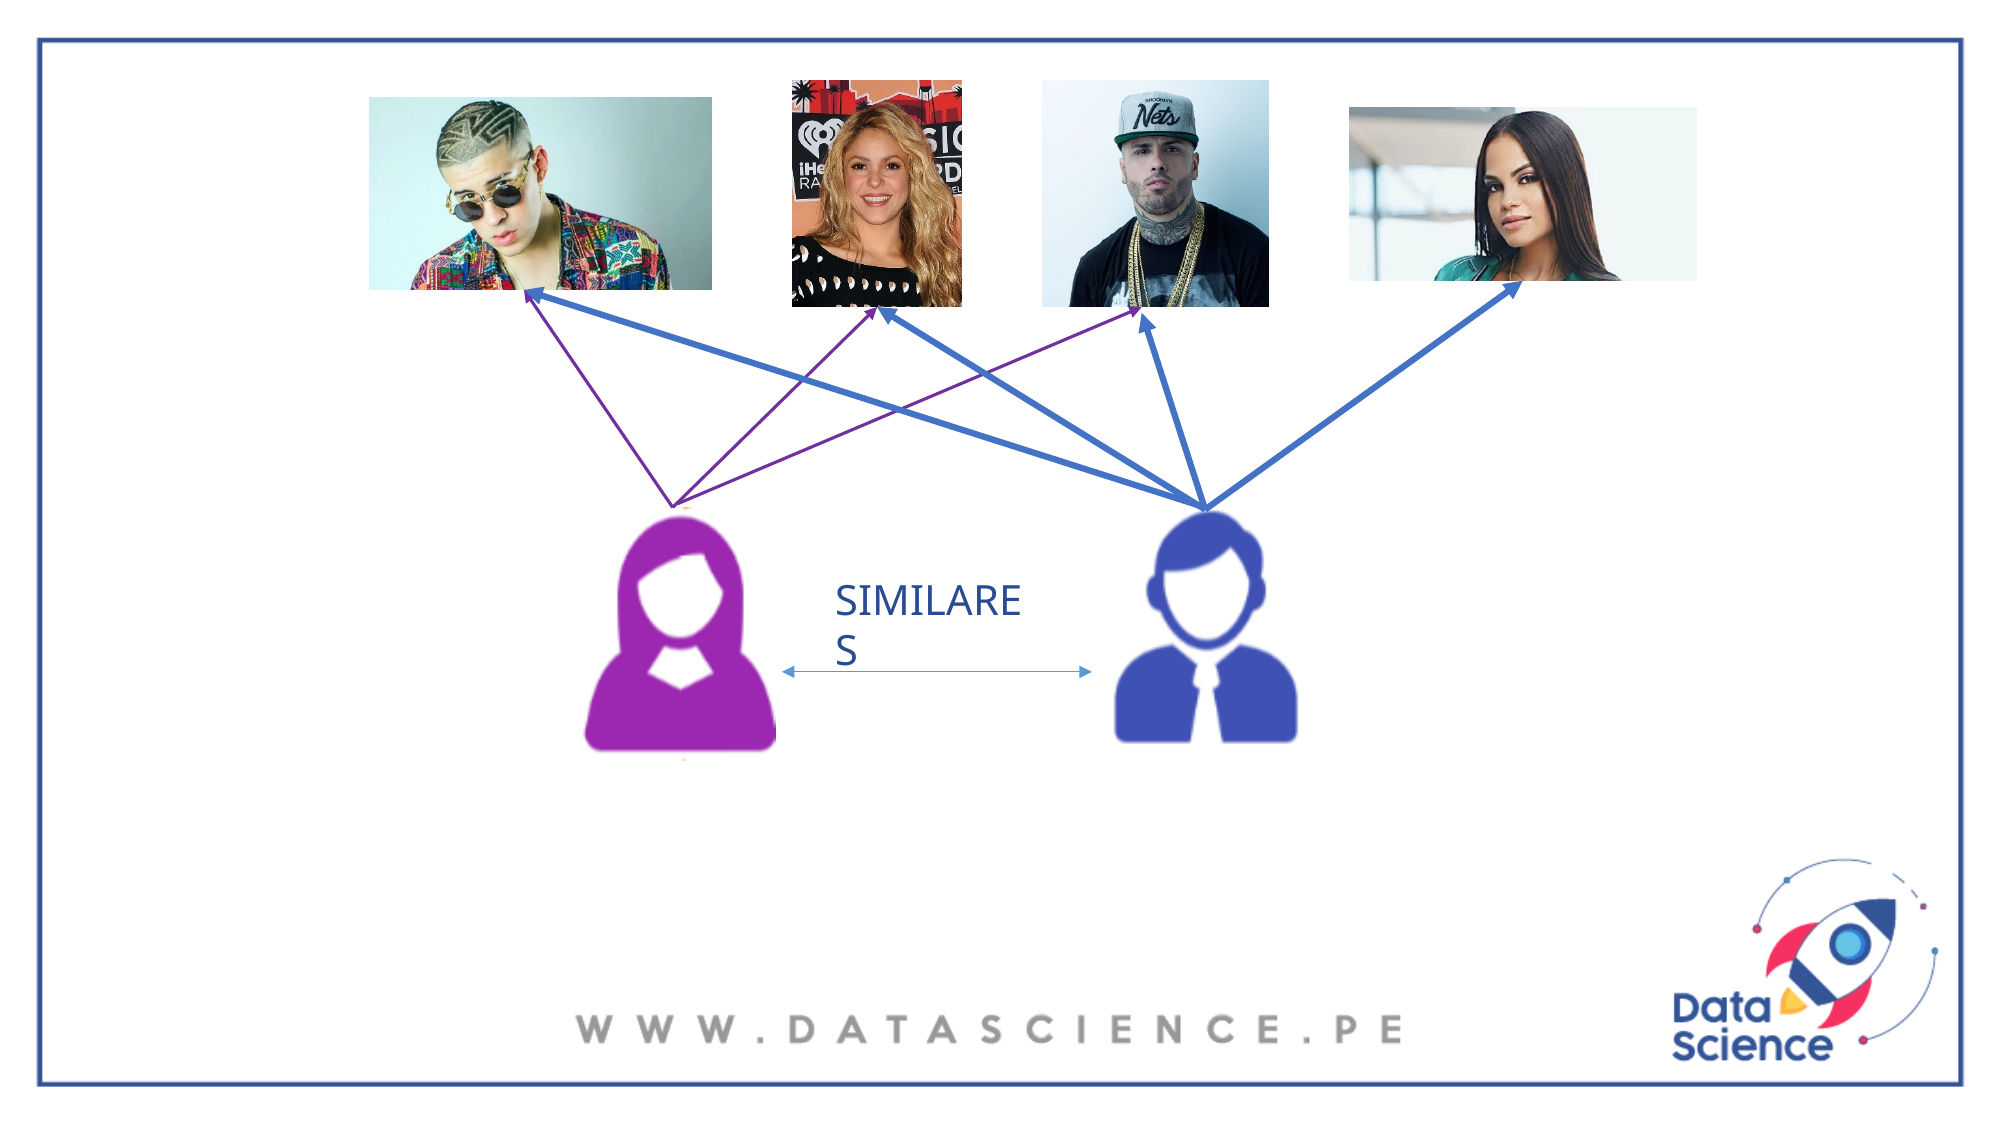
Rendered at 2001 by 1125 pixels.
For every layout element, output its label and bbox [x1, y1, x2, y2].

text_box [1205, 280, 1523, 510]
text_box [877, 306, 1206, 510]
picture [0, 0, 2000, 1125]
text_box [523, 289, 1205, 508]
